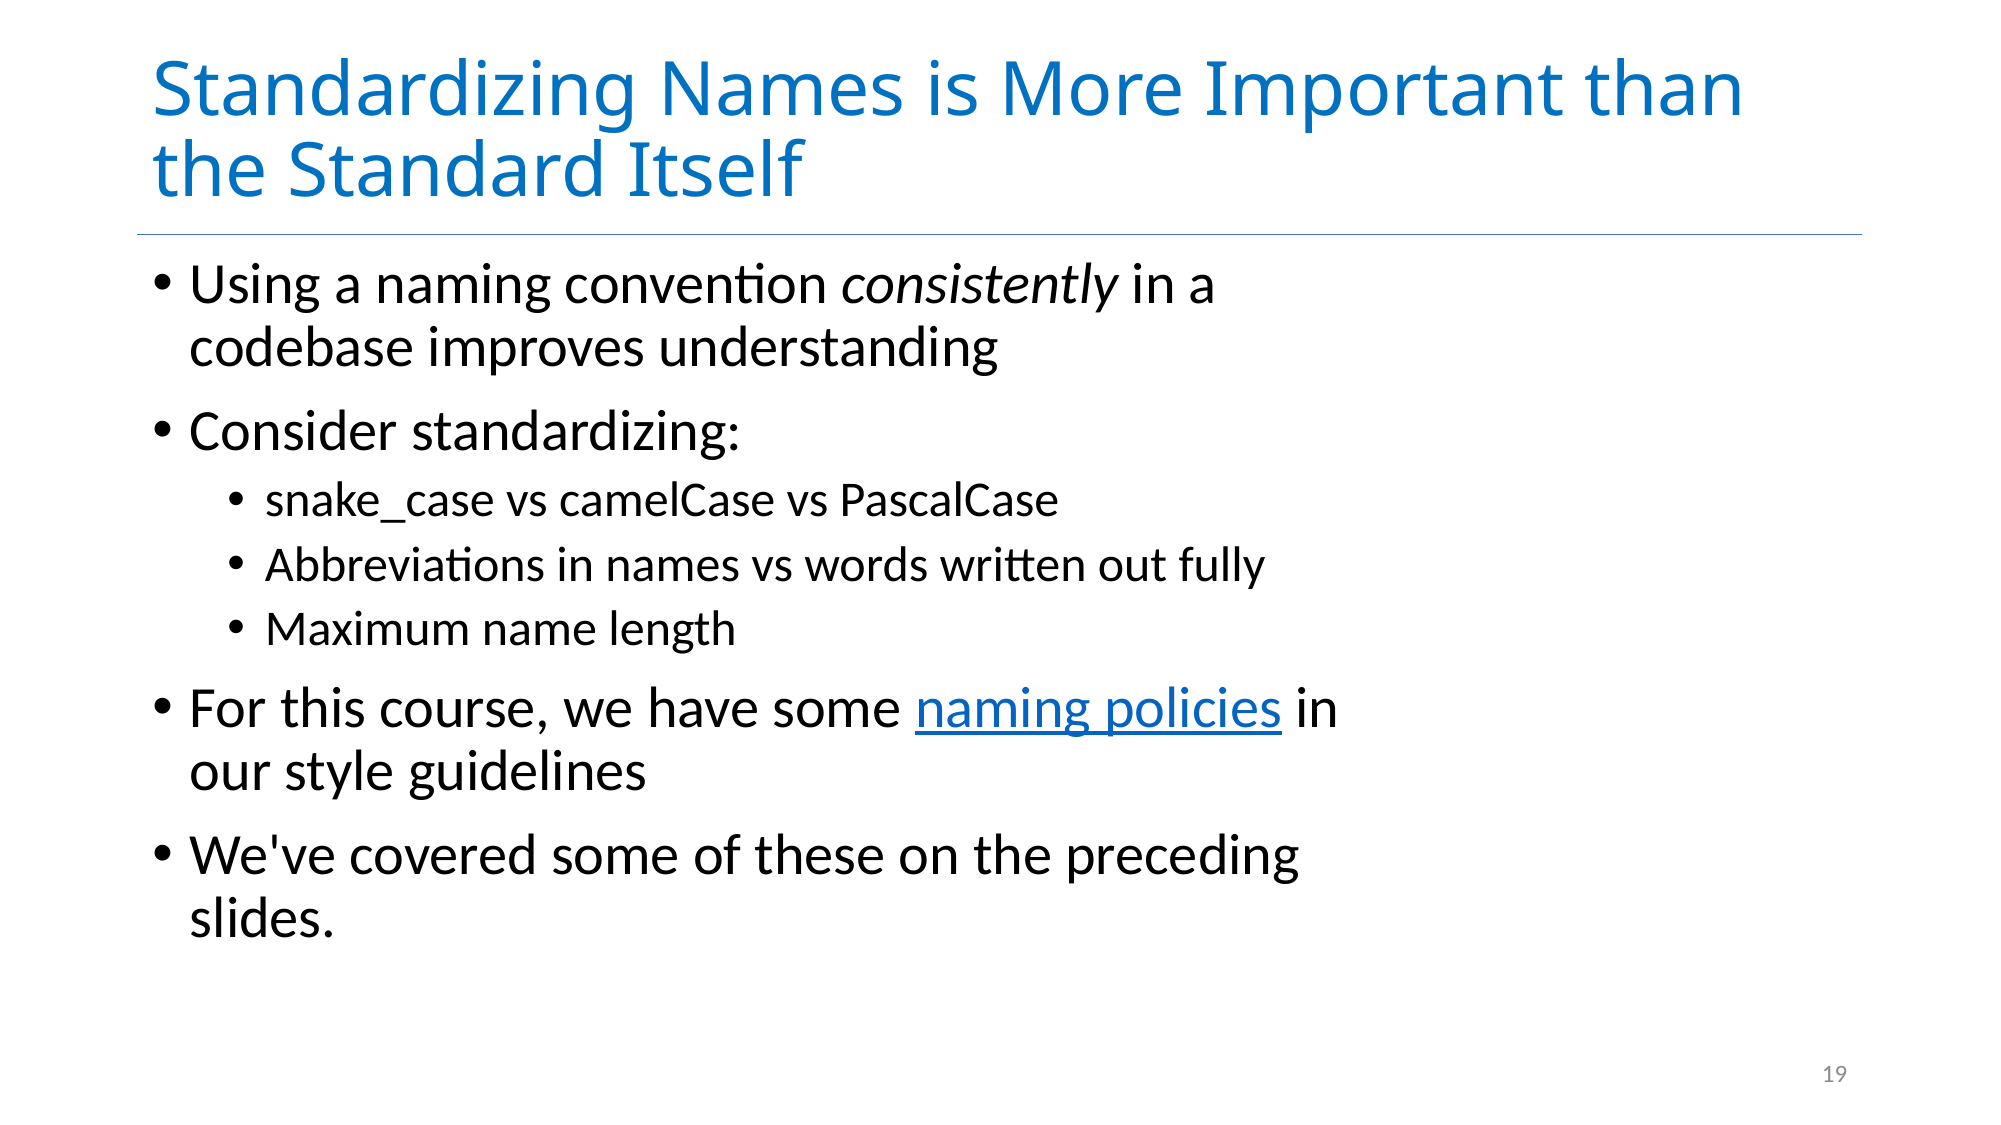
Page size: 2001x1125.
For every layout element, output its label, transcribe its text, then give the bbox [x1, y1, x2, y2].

slide_number 19 [1412, 1042, 1863, 1103]
title Standardizing Names is More Important than the Standard Itself [137, 3, 1863, 221]
list Using a naming convention consistently in a codebase improves understanding Consider standardizing: snake_case vs camelCase vs PascalCase Abbreviations in names vs words written out fully Maximum name length For this course, we have some naming policies in our style guidelines We've covered some of these on the preceding slides. [137, 246, 1432, 960]
